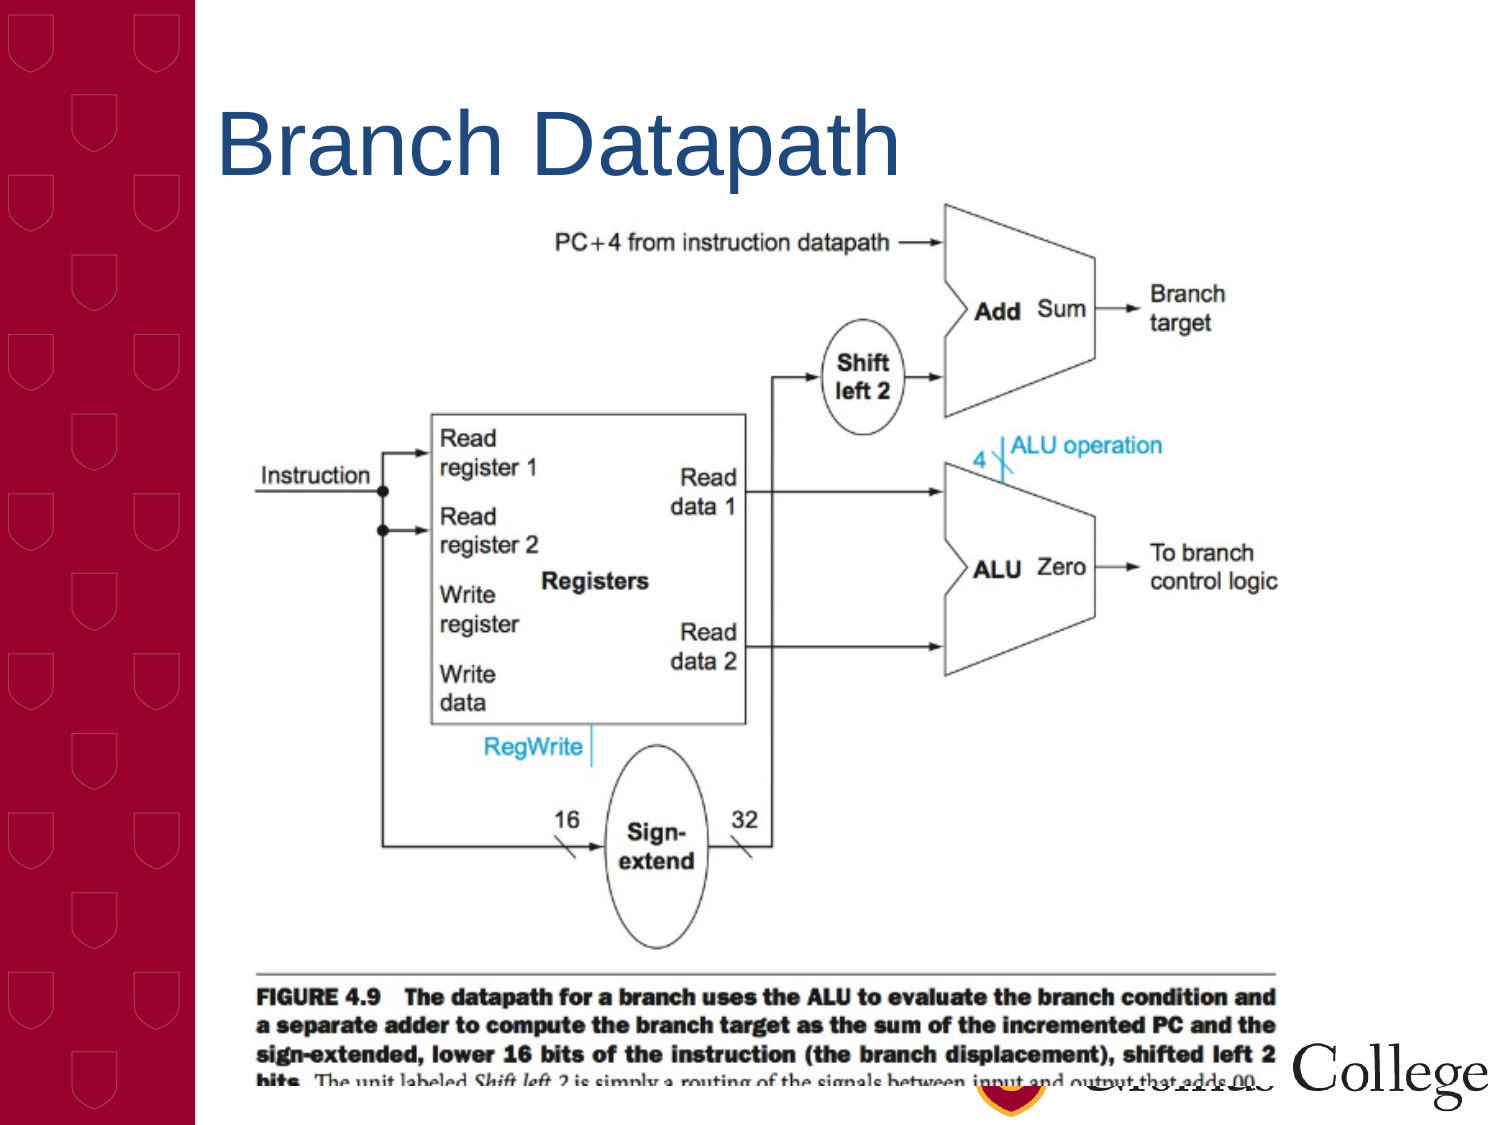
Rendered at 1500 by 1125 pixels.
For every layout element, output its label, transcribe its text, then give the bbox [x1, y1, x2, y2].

title Branch Datapath [200, 45, 1425, 233]
picture [0, 0, 196, 1125]
picture [224, 199, 1488, 1117]
